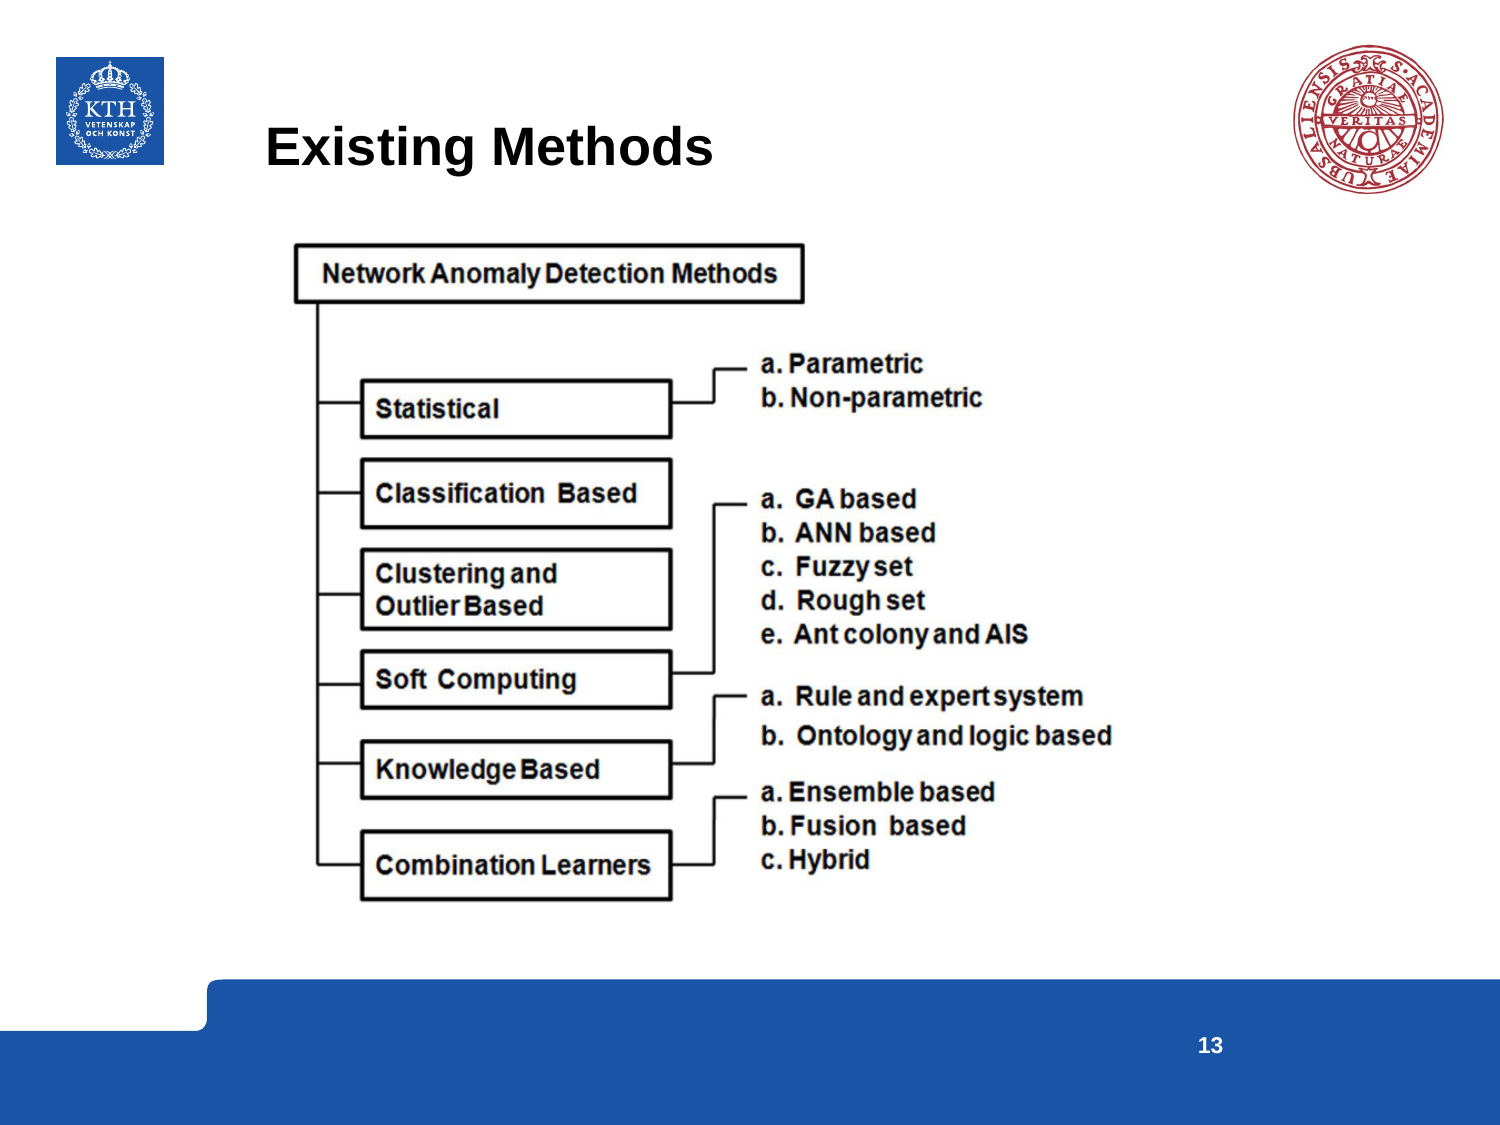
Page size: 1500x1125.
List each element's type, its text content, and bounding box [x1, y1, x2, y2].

title Existing Methods [265, 66, 1264, 176]
slide_number 13 [1136, 1030, 1224, 1091]
picture [1269, 20, 1467, 218]
picture [265, 233, 1136, 919]
